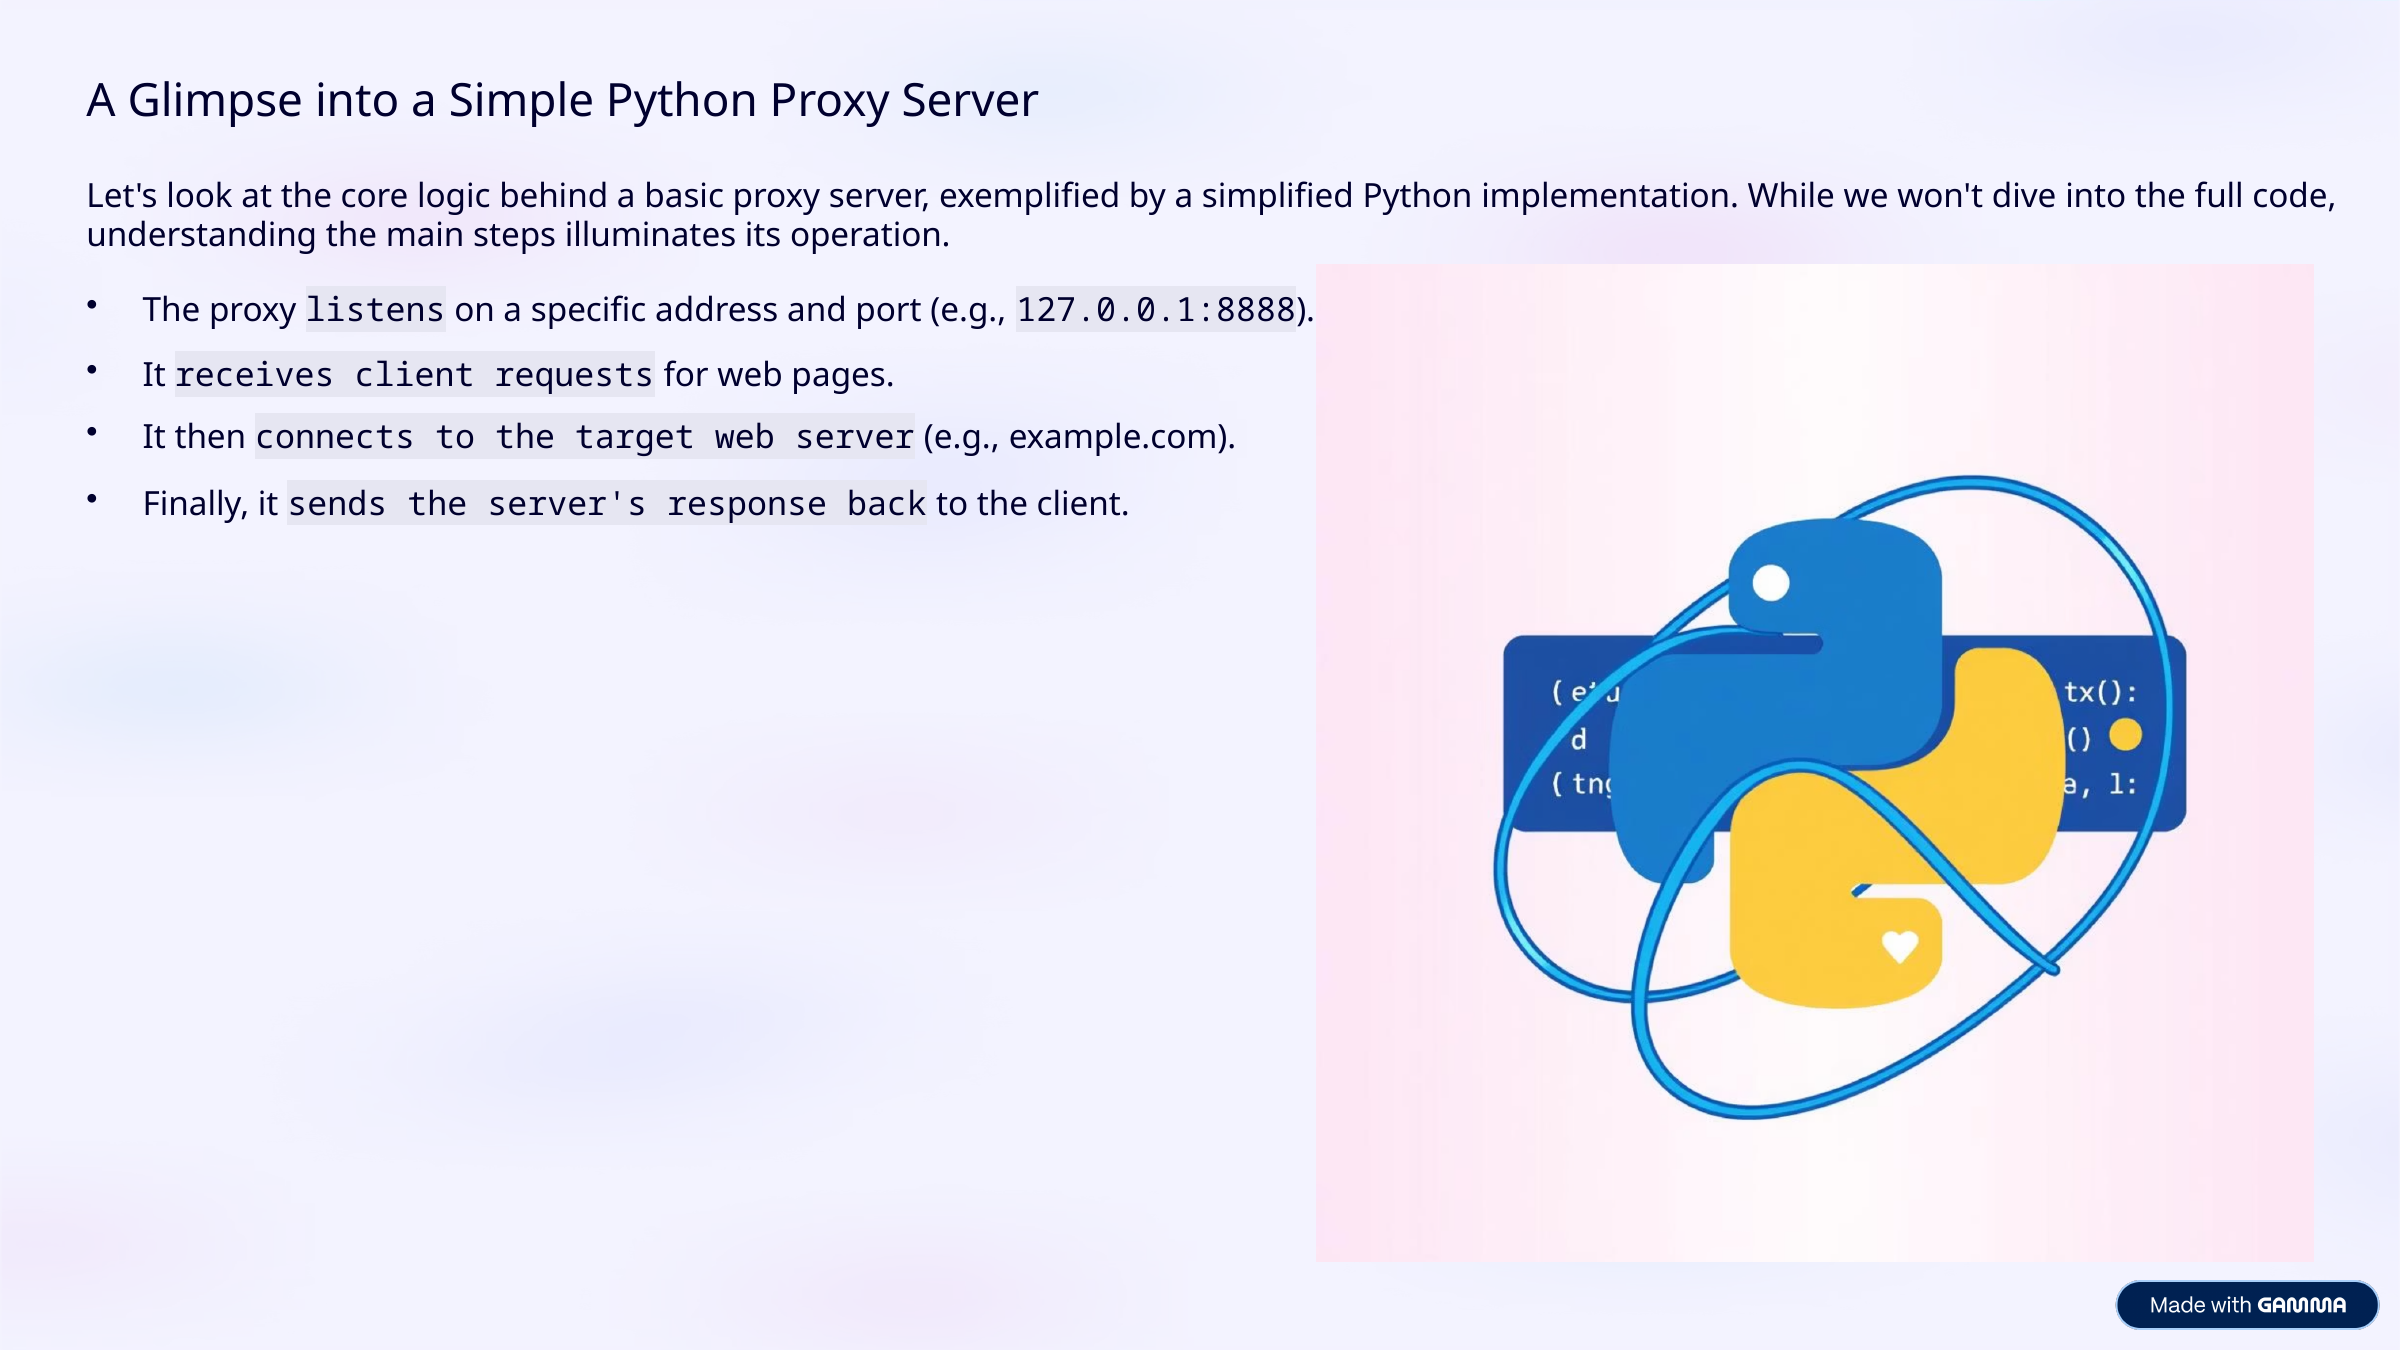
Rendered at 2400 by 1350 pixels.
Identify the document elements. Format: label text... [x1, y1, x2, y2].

text_box A Glimpse into a Simple Python Proxy Server [86, 67, 1047, 127]
picture [1316, 264, 2314, 1262]
text_box It then connects to the target web server (e.g., example.com). [86, 416, 1170, 457]
text_box Finally, it sends the server's response back to the client. [86, 483, 1170, 524]
text_box It receives client requests for web pages. [86, 354, 1170, 395]
text_box Let's look at the core logic behind a basic proxy server, exemplified by a simplified Python implementation. While we won't dive into the full code, understanding the main steps illuminates its operation. [86, 175, 2314, 216]
text_box The proxy listens on a specific address and port (e.g., 127.0.0.1:8888). [86, 289, 1170, 330]
picture [2106, 1271, 2389, 1339]
